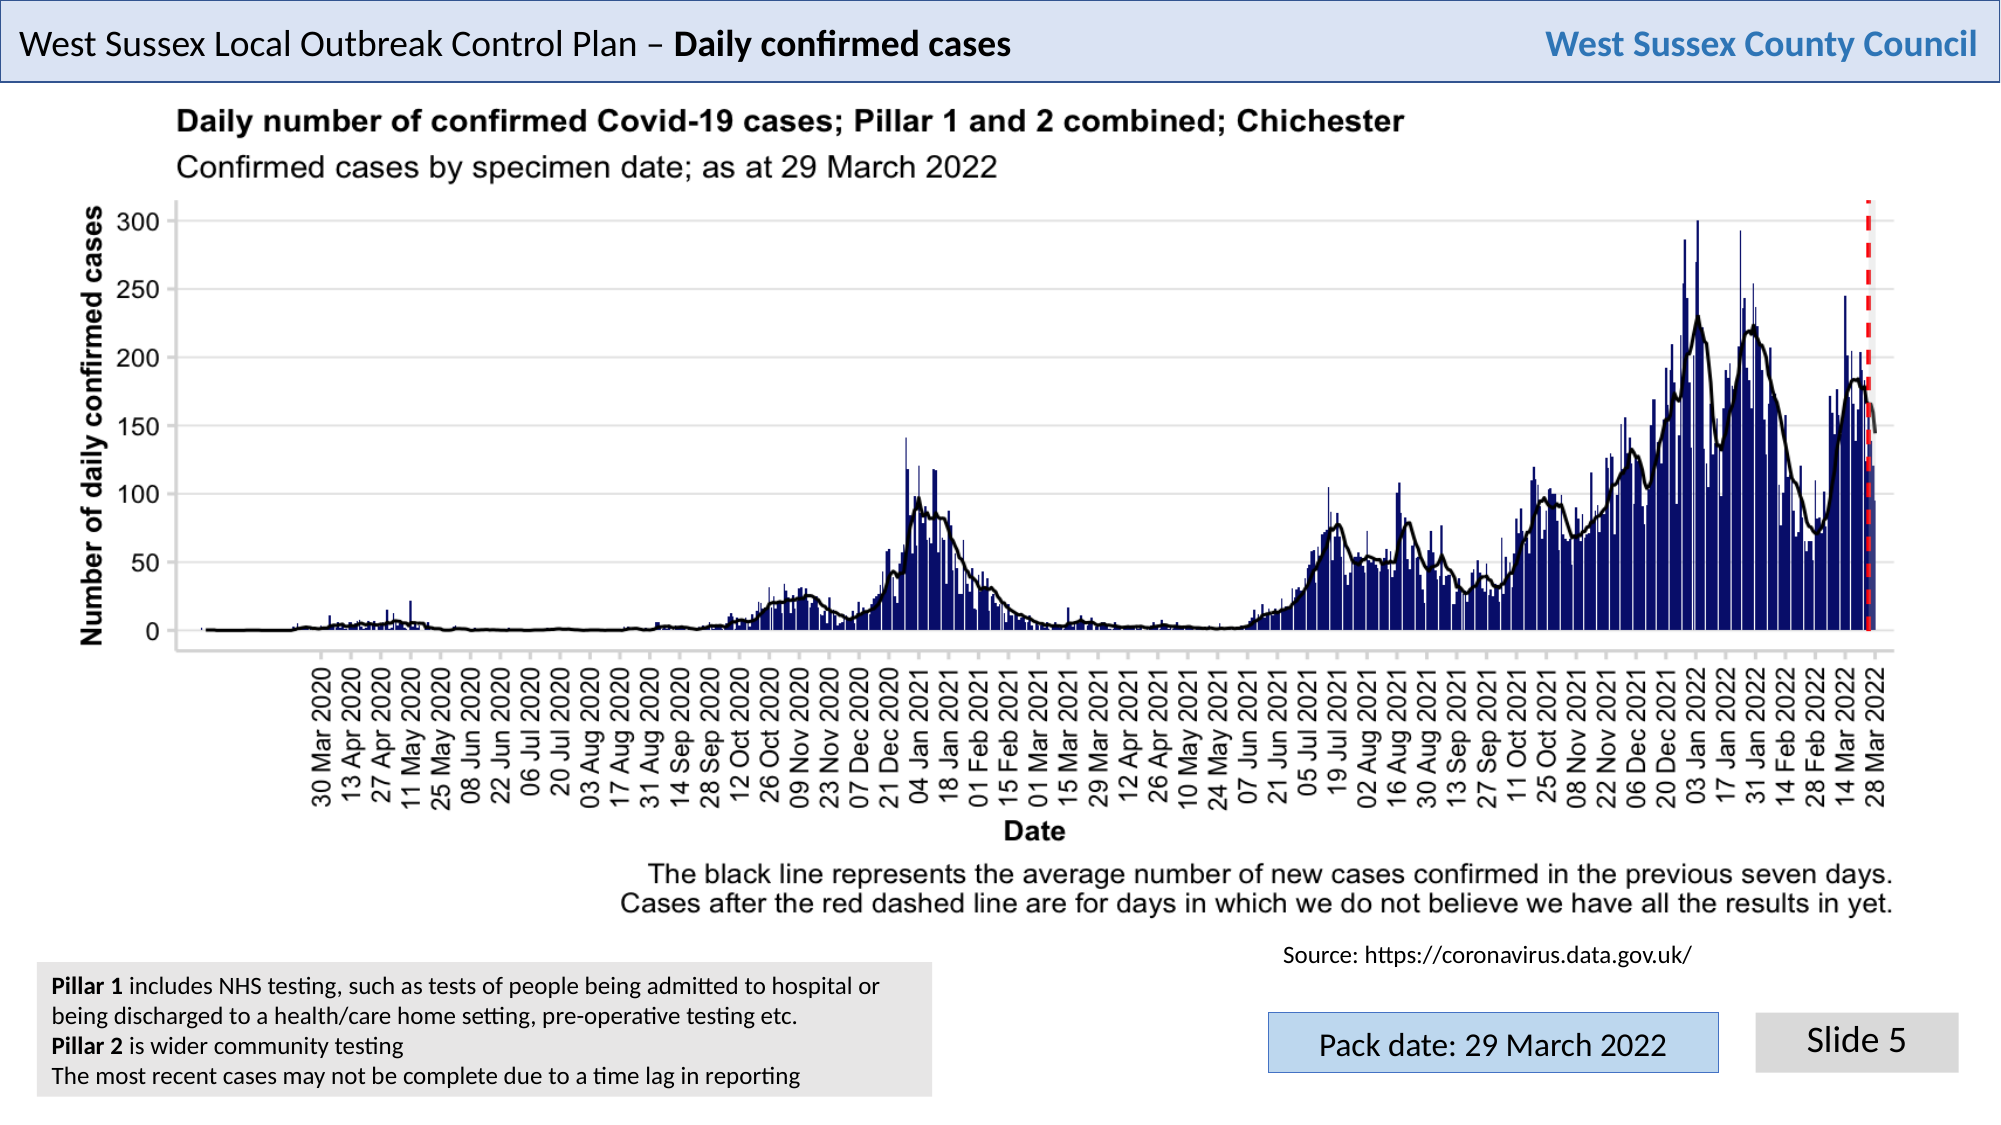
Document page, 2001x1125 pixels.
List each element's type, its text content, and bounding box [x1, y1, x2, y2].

list Source: https://coronavirus.data.gov.uk/ [1268, 935, 1912, 995]
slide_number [1268, 1012, 1719, 1073]
picture [63, 91, 1912, 935]
list Slide 5 [1755, 1012, 1959, 1073]
